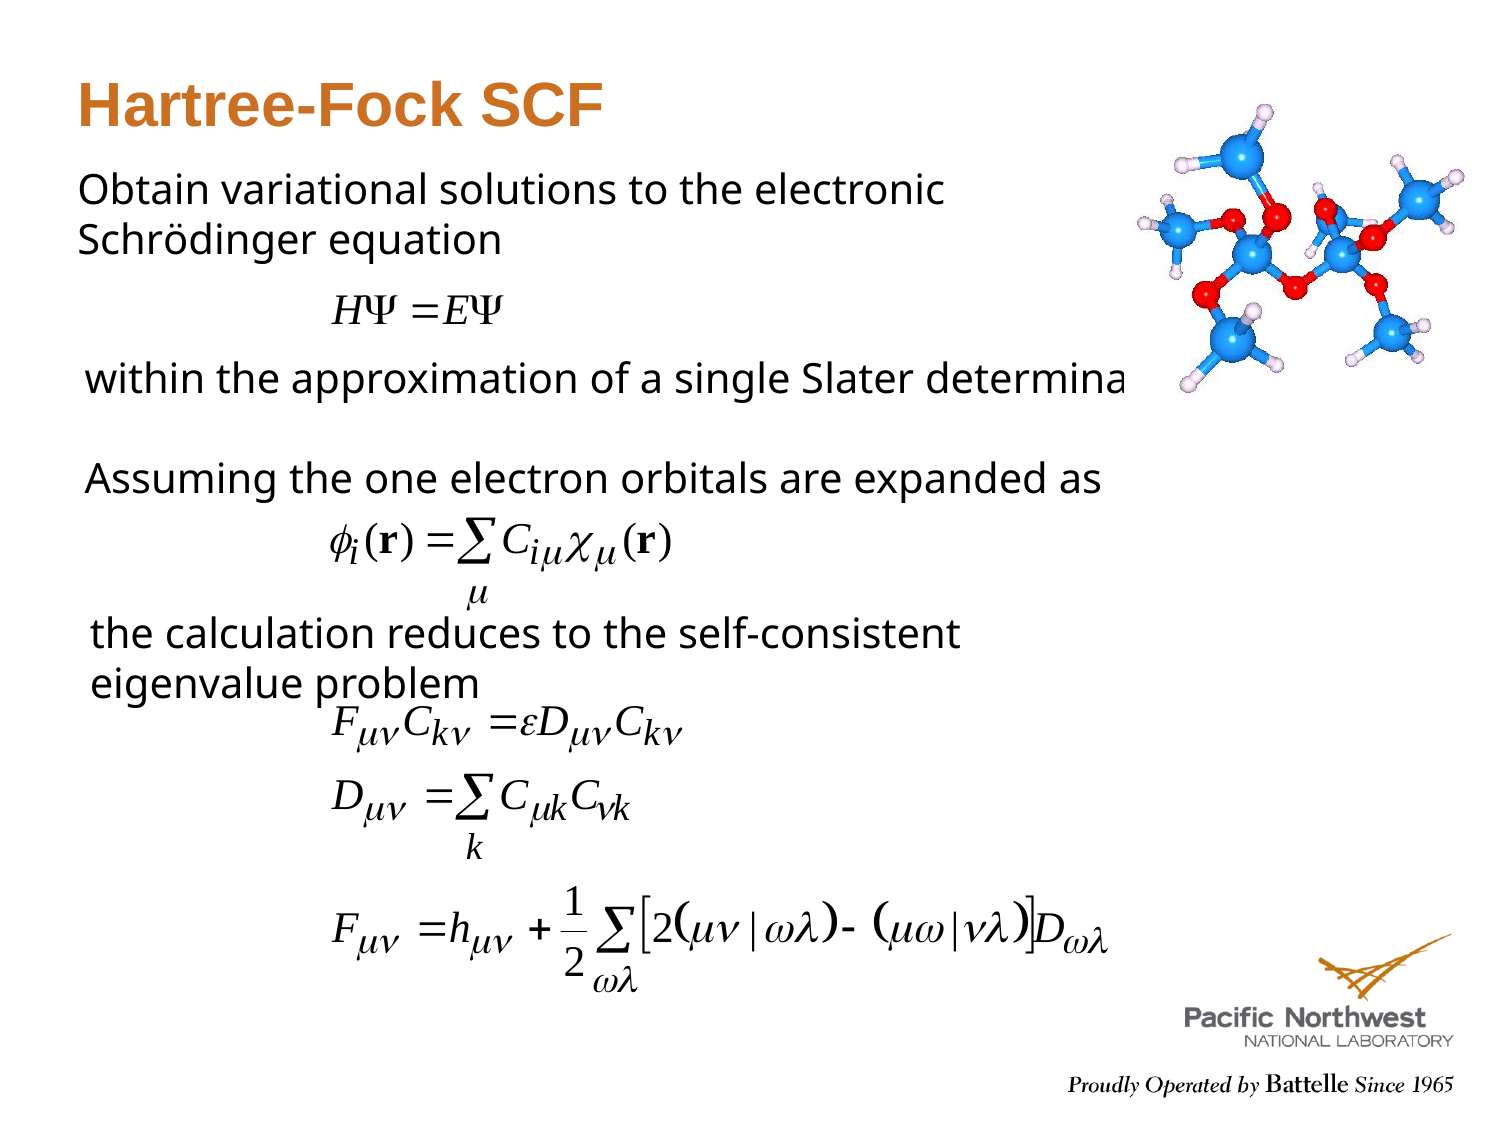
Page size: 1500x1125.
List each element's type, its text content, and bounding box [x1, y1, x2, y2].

picture [1065, 930, 1500, 1125]
picture [1123, 99, 1476, 397]
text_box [324, 693, 1116, 1001]
text_box within the approximation of a single Slater determinant. Assuming the one electron orbitals are expanded as [69, 344, 1300, 510]
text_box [324, 512, 680, 620]
text_box Obtain variational solutions to the electronic Schrödinger equation [62, 155, 1063, 271]
text_box the calculation reduces to the self-consistent eigenvalue problem [75, 599, 1168, 715]
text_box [324, 287, 512, 332]
title Hartree-Fock SCF [77, 75, 1424, 238]
